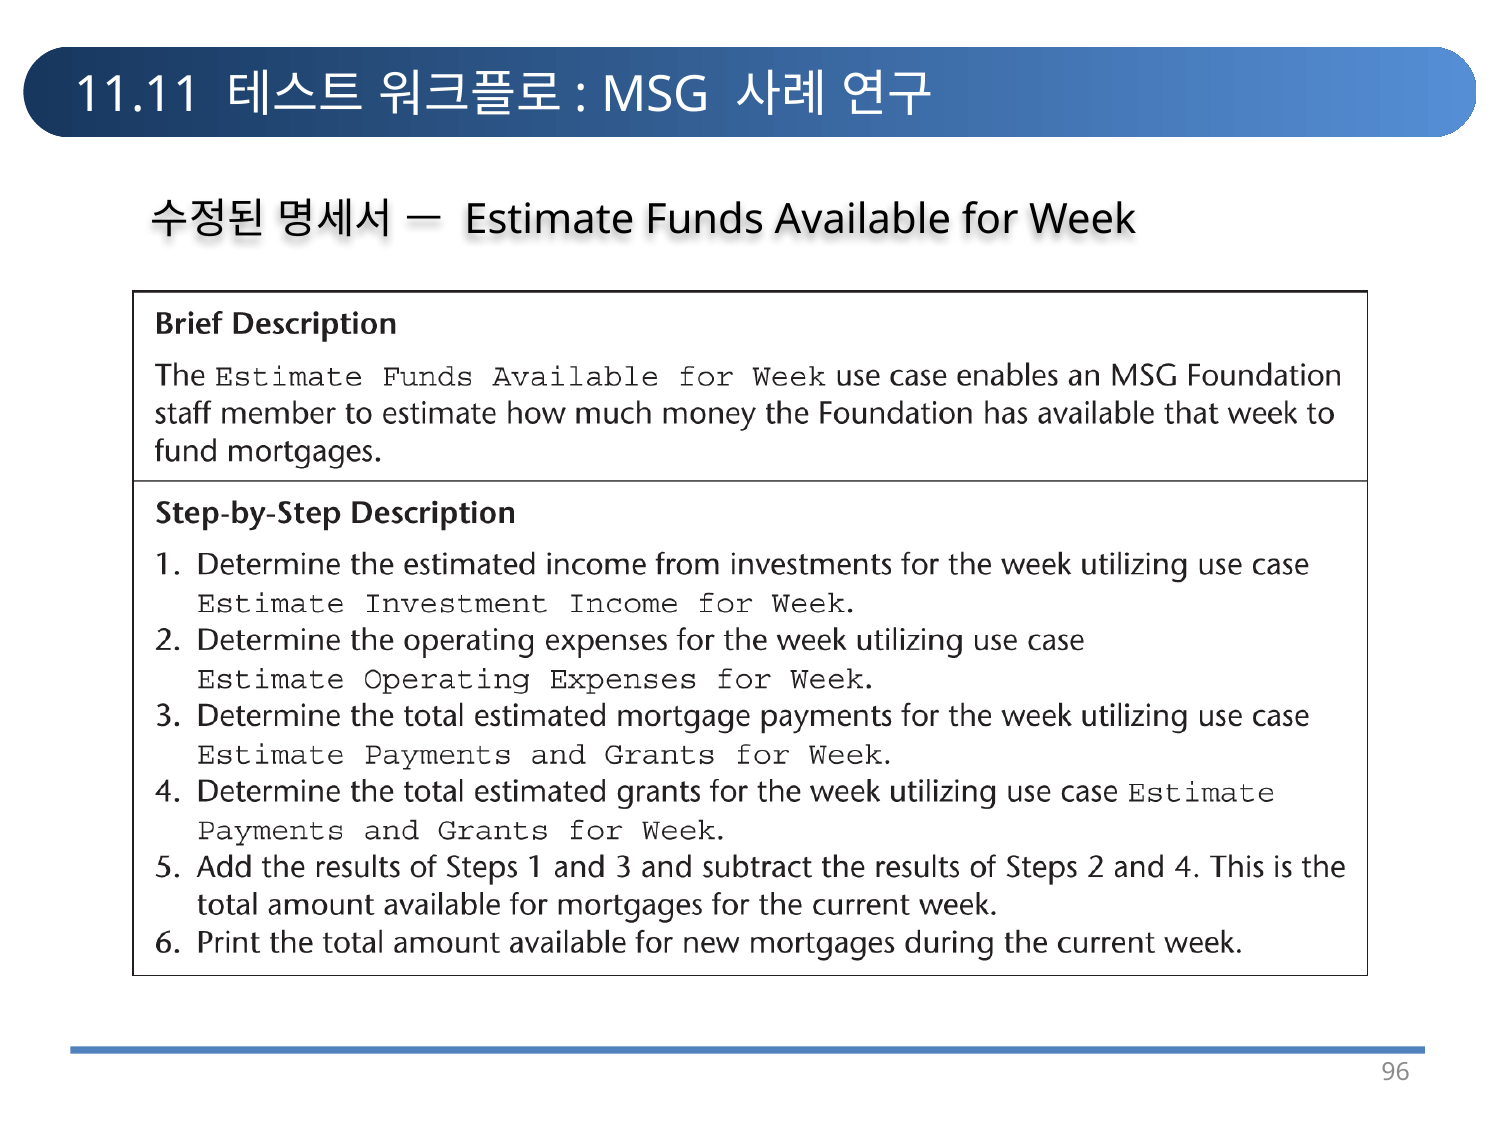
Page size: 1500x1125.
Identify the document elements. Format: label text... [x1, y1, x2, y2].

slide_number 96 [1074, 1042, 1425, 1103]
list 수정된 명세서 — Estimate Funds Available for Week [60, 180, 1227, 255]
title 11.11 테스트 워크플로: MSG 사례 연구 [59, 56, 1410, 126]
picture [132, 290, 1368, 976]
